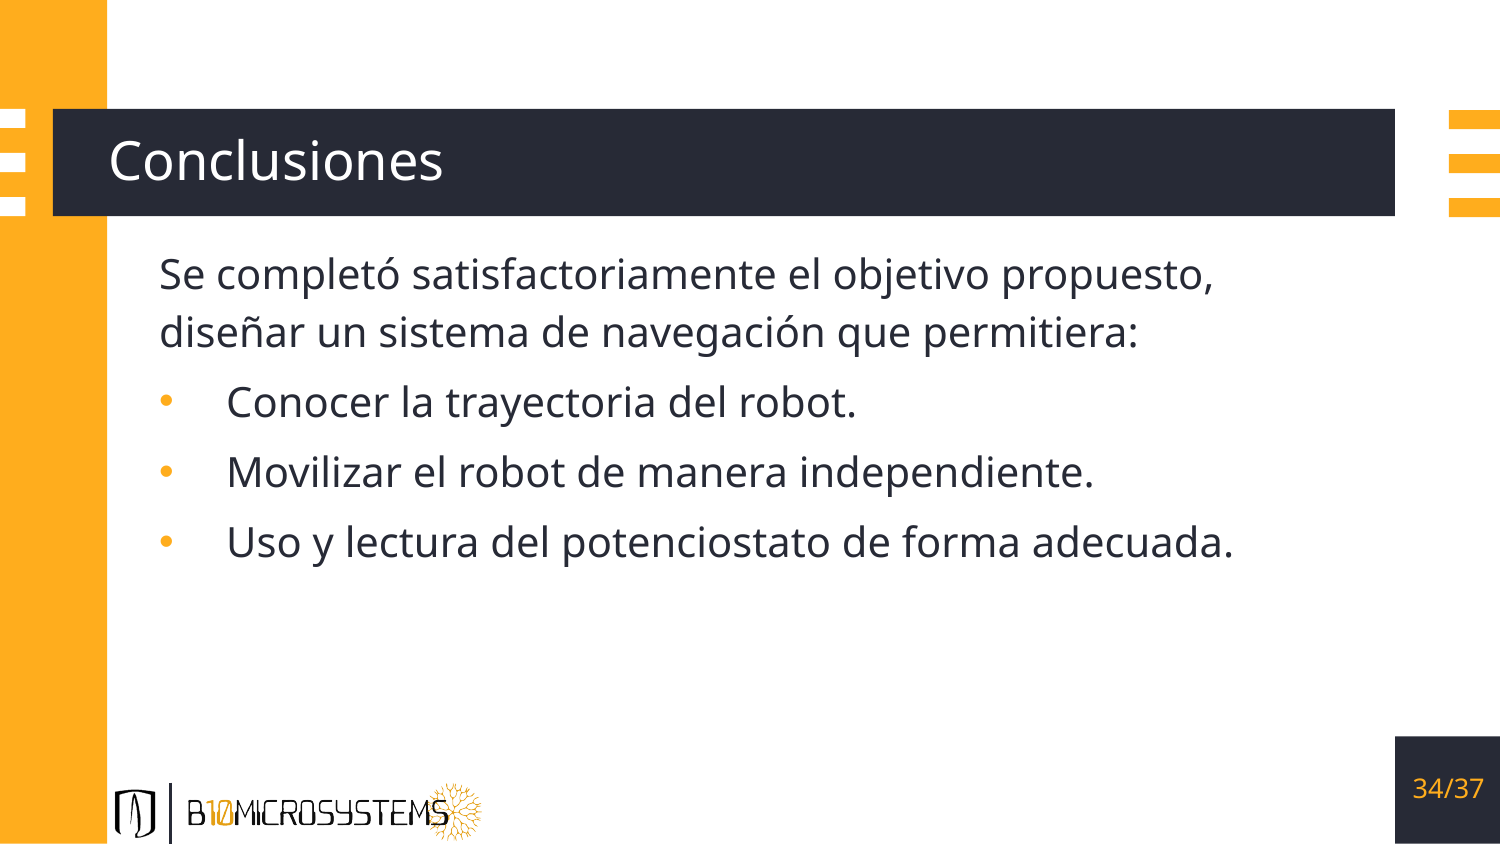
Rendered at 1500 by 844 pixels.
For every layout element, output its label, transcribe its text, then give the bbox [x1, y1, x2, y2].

text_box Se completó satisfactoriamente el objetivo propuesto, diseñar un sistema de navegación que permitiera: Conocer la trayectoria del robot. Movilizar el robot de manera independiente. Uso y lectura del potenciostato de forma adecuada. [127, 233, 1359, 766]
slide_number 34/37 [1395, 736, 1500, 844]
title Conclusiones [108, 108, 1396, 217]
picture [112, 766, 520, 843]
